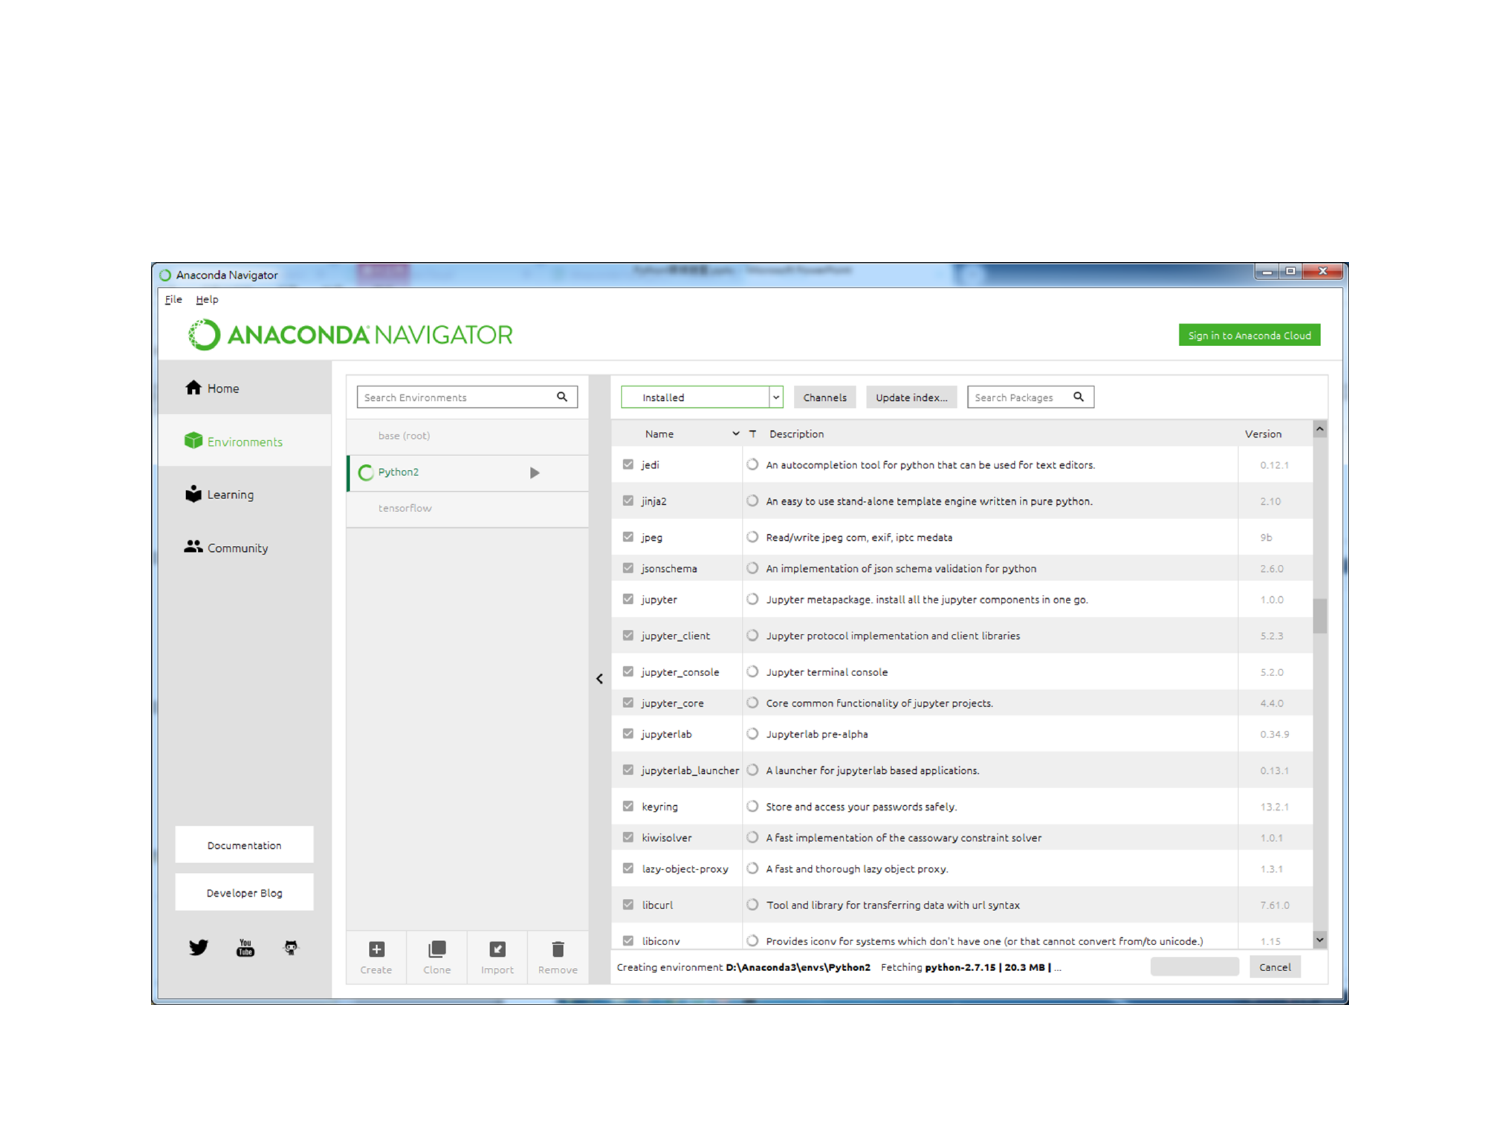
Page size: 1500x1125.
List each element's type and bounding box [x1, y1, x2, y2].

list [151, 262, 1349, 1006]
